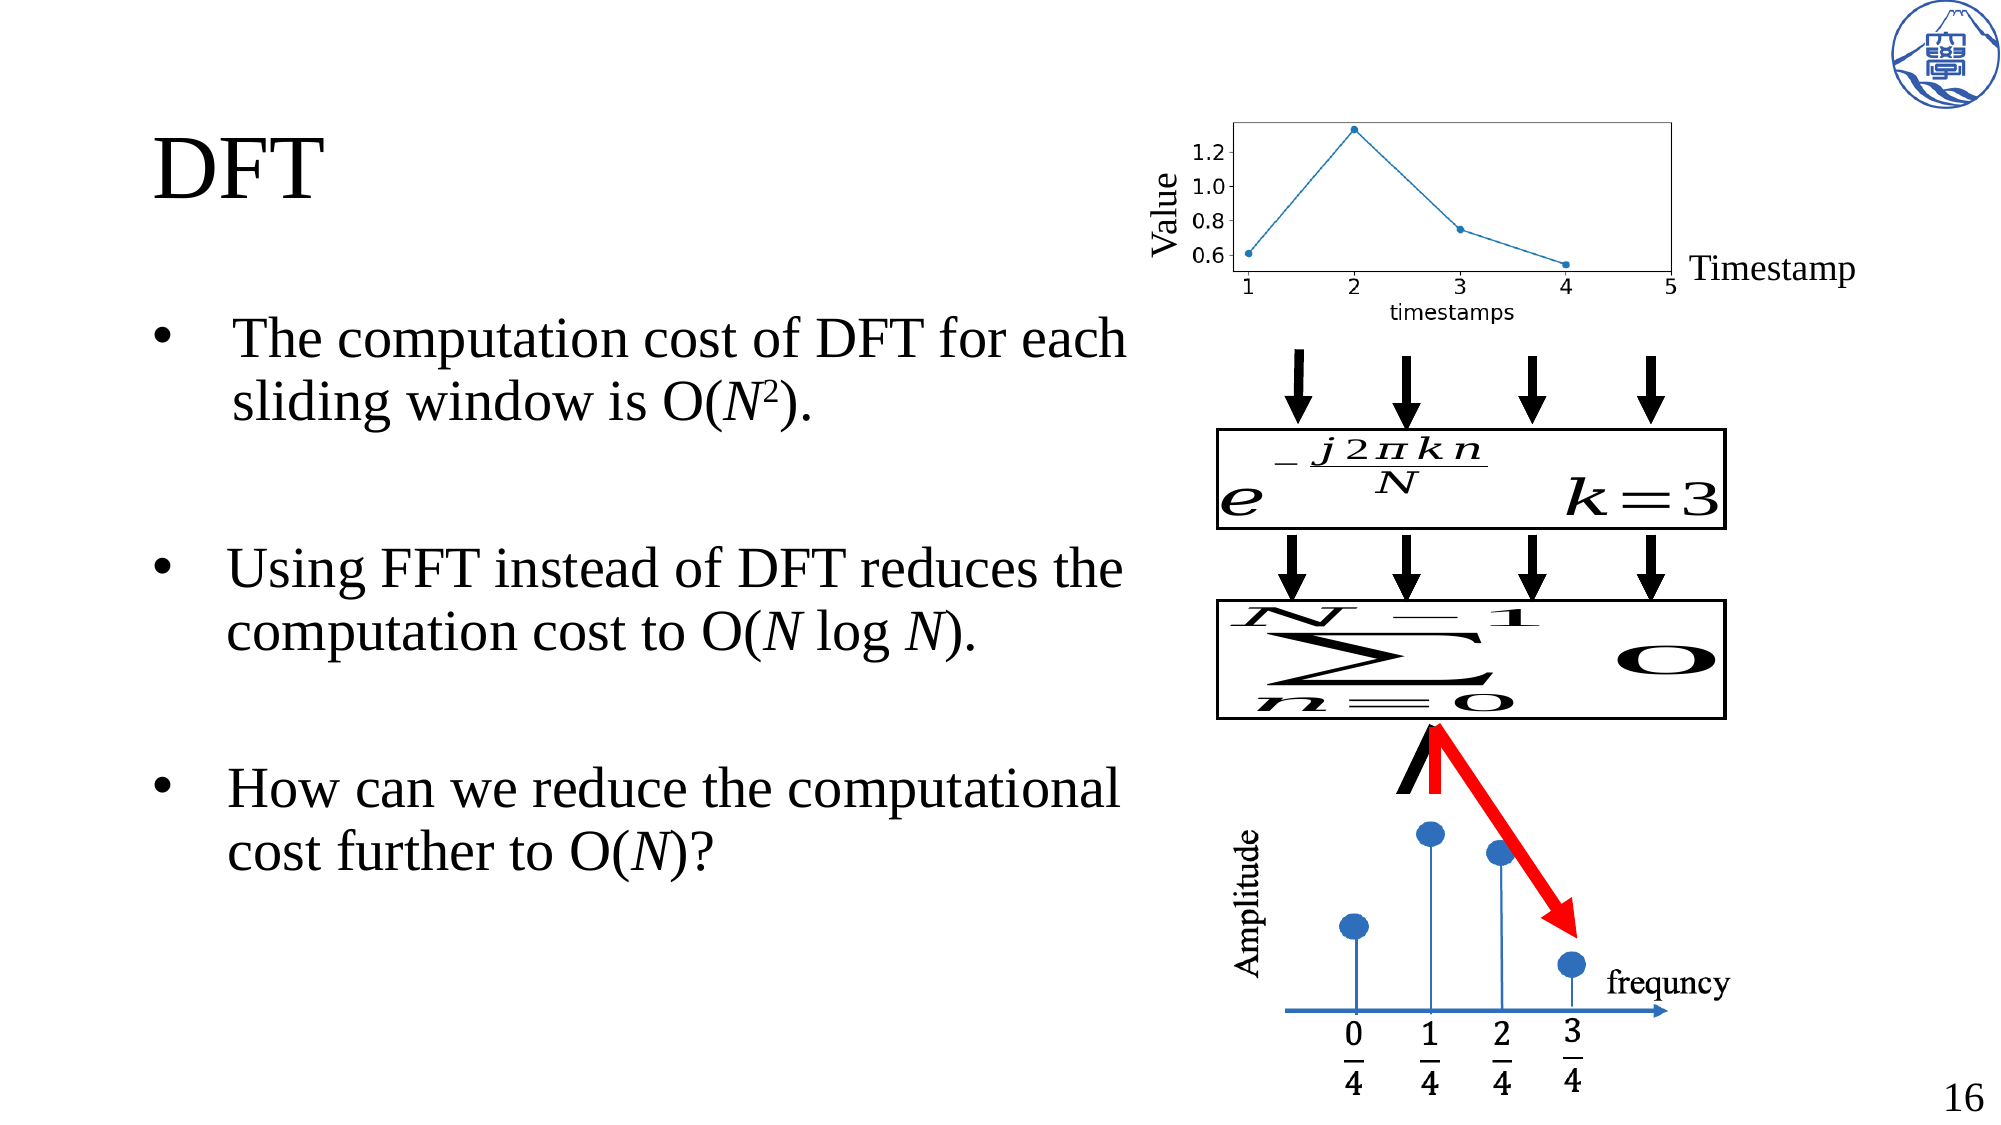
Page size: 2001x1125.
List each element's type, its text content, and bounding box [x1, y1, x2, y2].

picture [1154, 111, 1690, 336]
text_box Value [1131, 100, 1192, 274]
text_box 16 [1720, 1065, 2000, 1125]
text_box Timestamp [1690, 235, 1941, 296]
text_box The computation cost of DFT for each sliding window is O(N2). Using FFT instead of DFT reduces the computation cost to O(N log N). How can we reduce the computational cost further to O(N)? [137, 299, 1155, 1014]
title DFT [137, 59, 1863, 278]
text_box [1218, 355, 1737, 1112]
picture [1890, 0, 2000, 110]
